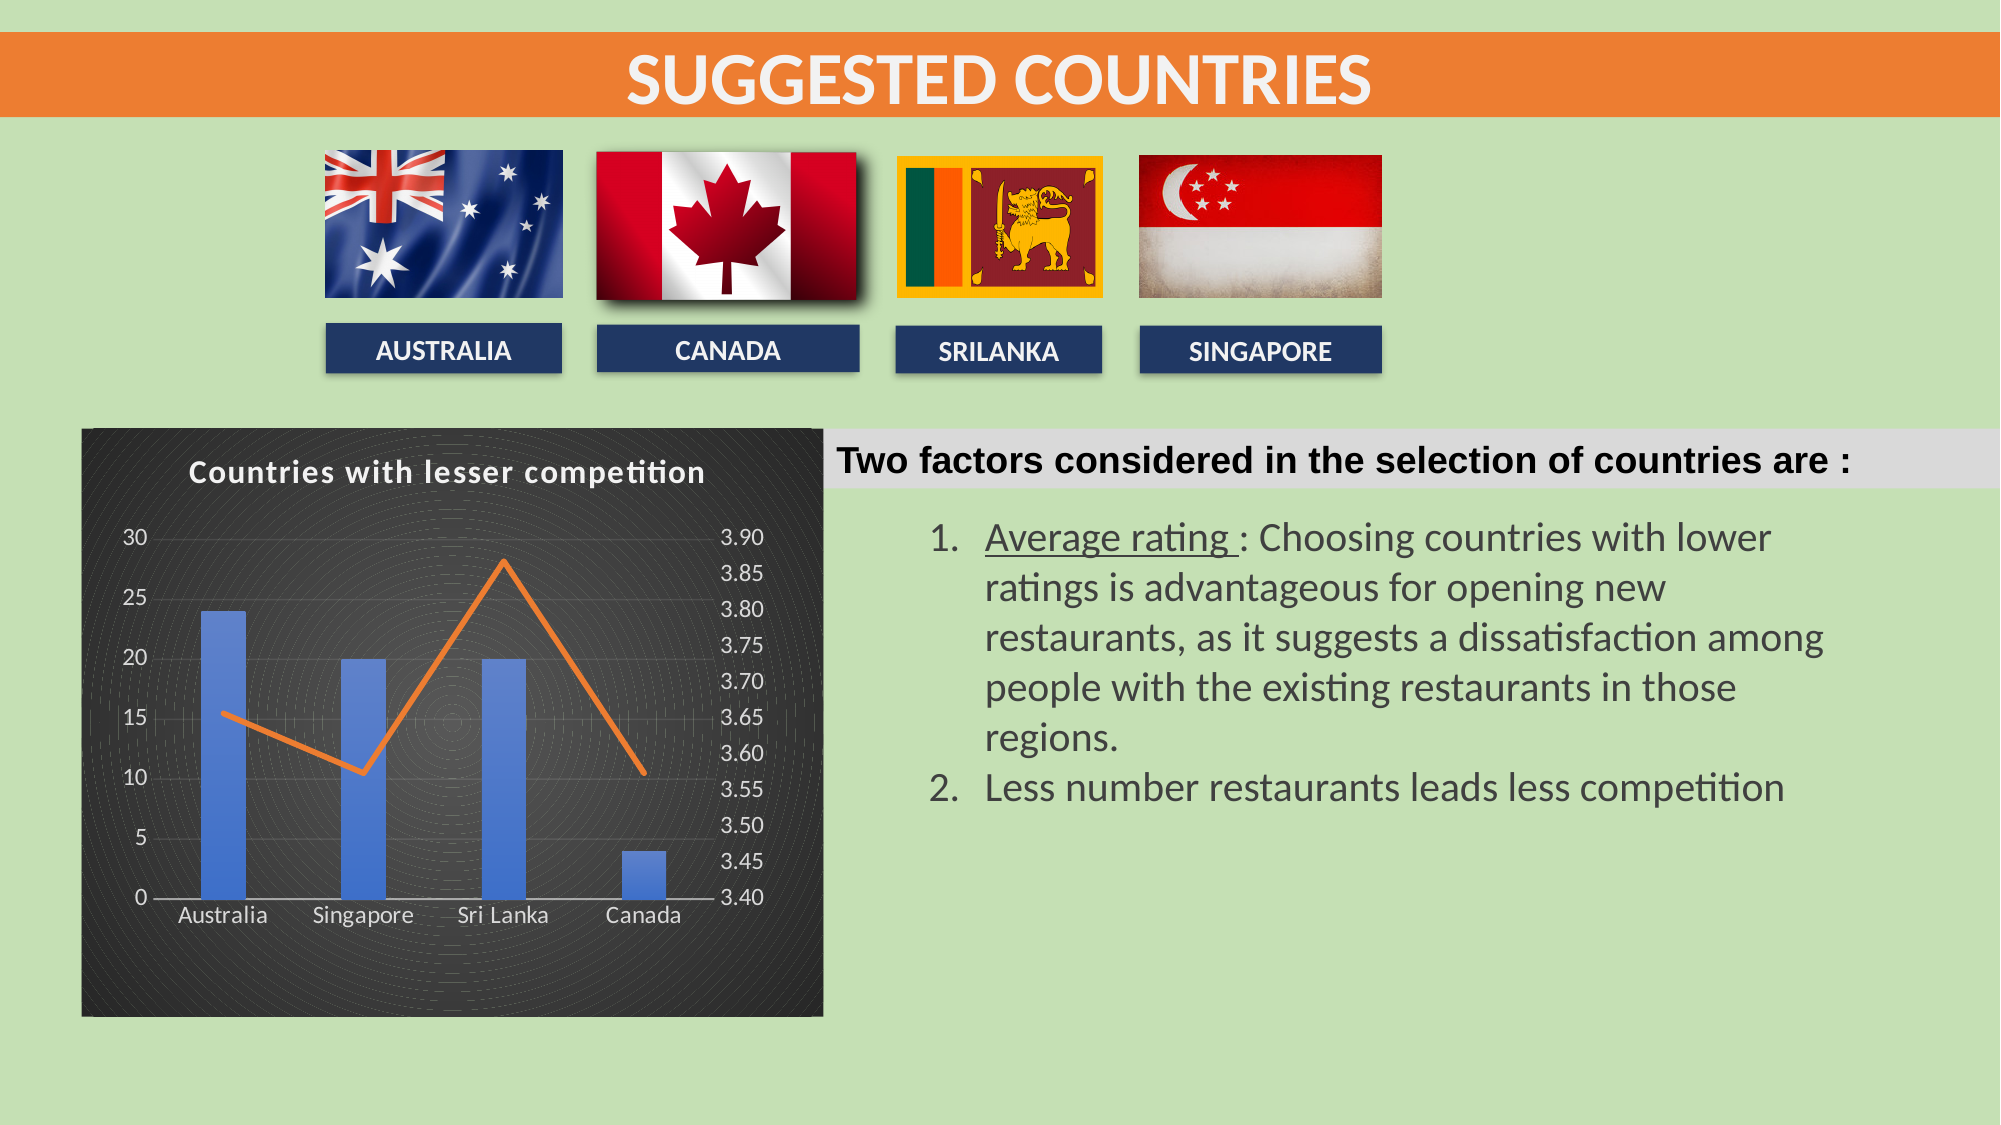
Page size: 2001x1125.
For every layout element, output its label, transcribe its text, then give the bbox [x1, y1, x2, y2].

picture [325, 150, 563, 298]
text_box Two factors considered in the selection of countries are : [824, 428, 2000, 489]
text_box SUGGESTED COUNTRIES [0, 31, 2000, 118]
text_box SINGAPORE [1139, 325, 1383, 374]
text_box Average rating : Choosing countries with lower ratings is advantageous for opening new restaurants, as it suggests a dissatisfaction among people with the existing restaurants in those regions. Less number restaurants leads less competition [913, 502, 1879, 968]
text_box SRILANKA [895, 325, 1103, 374]
picture [897, 156, 1103, 298]
picture [1139, 155, 1382, 298]
text_box CANADA [596, 324, 861, 373]
chart [81, 428, 824, 1017]
picture [583, 140, 884, 324]
text_box AUSTRALIA [325, 322, 563, 374]
